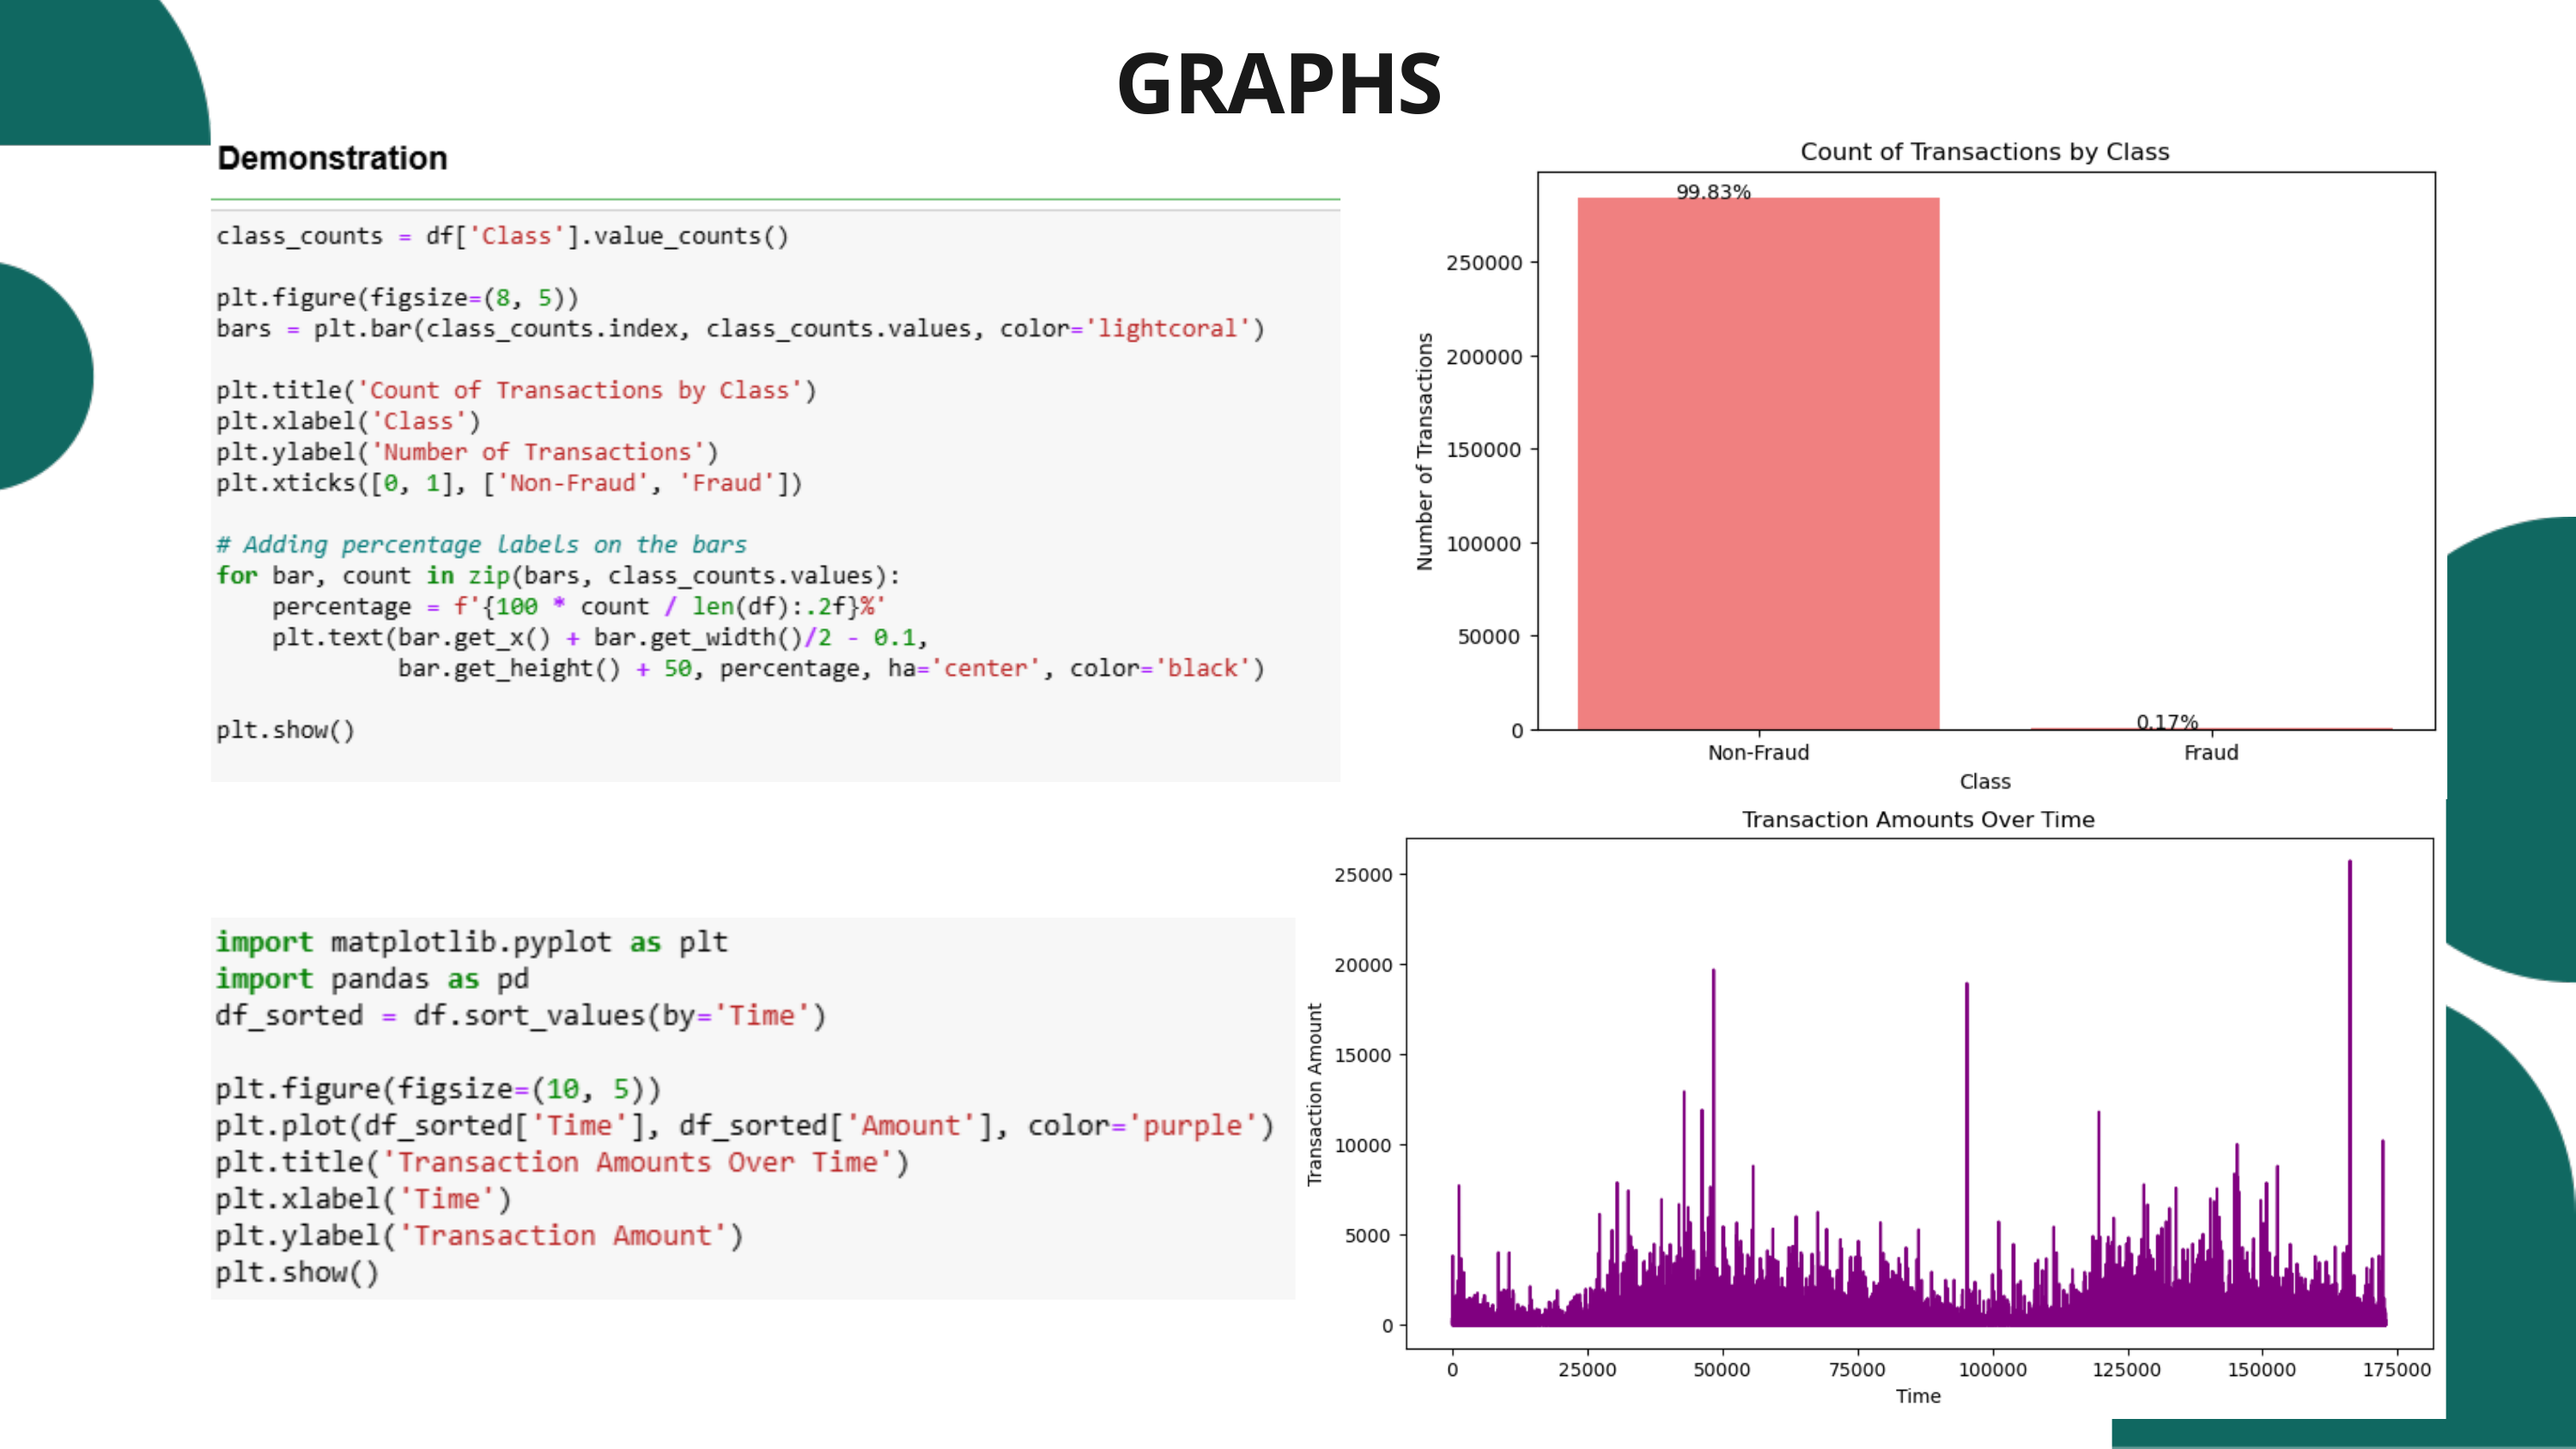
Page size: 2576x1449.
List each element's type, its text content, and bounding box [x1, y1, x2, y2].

text_box [2111, 517, 2576, 1449]
text_box [210, 124, 1341, 782]
text_box [1403, 136, 2448, 799]
text_box [210, 918, 1296, 1300]
text_box [0, 0, 211, 494]
text_box [1295, 798, 2446, 1419]
text_box GRAPHS [1115, 12, 1476, 130]
